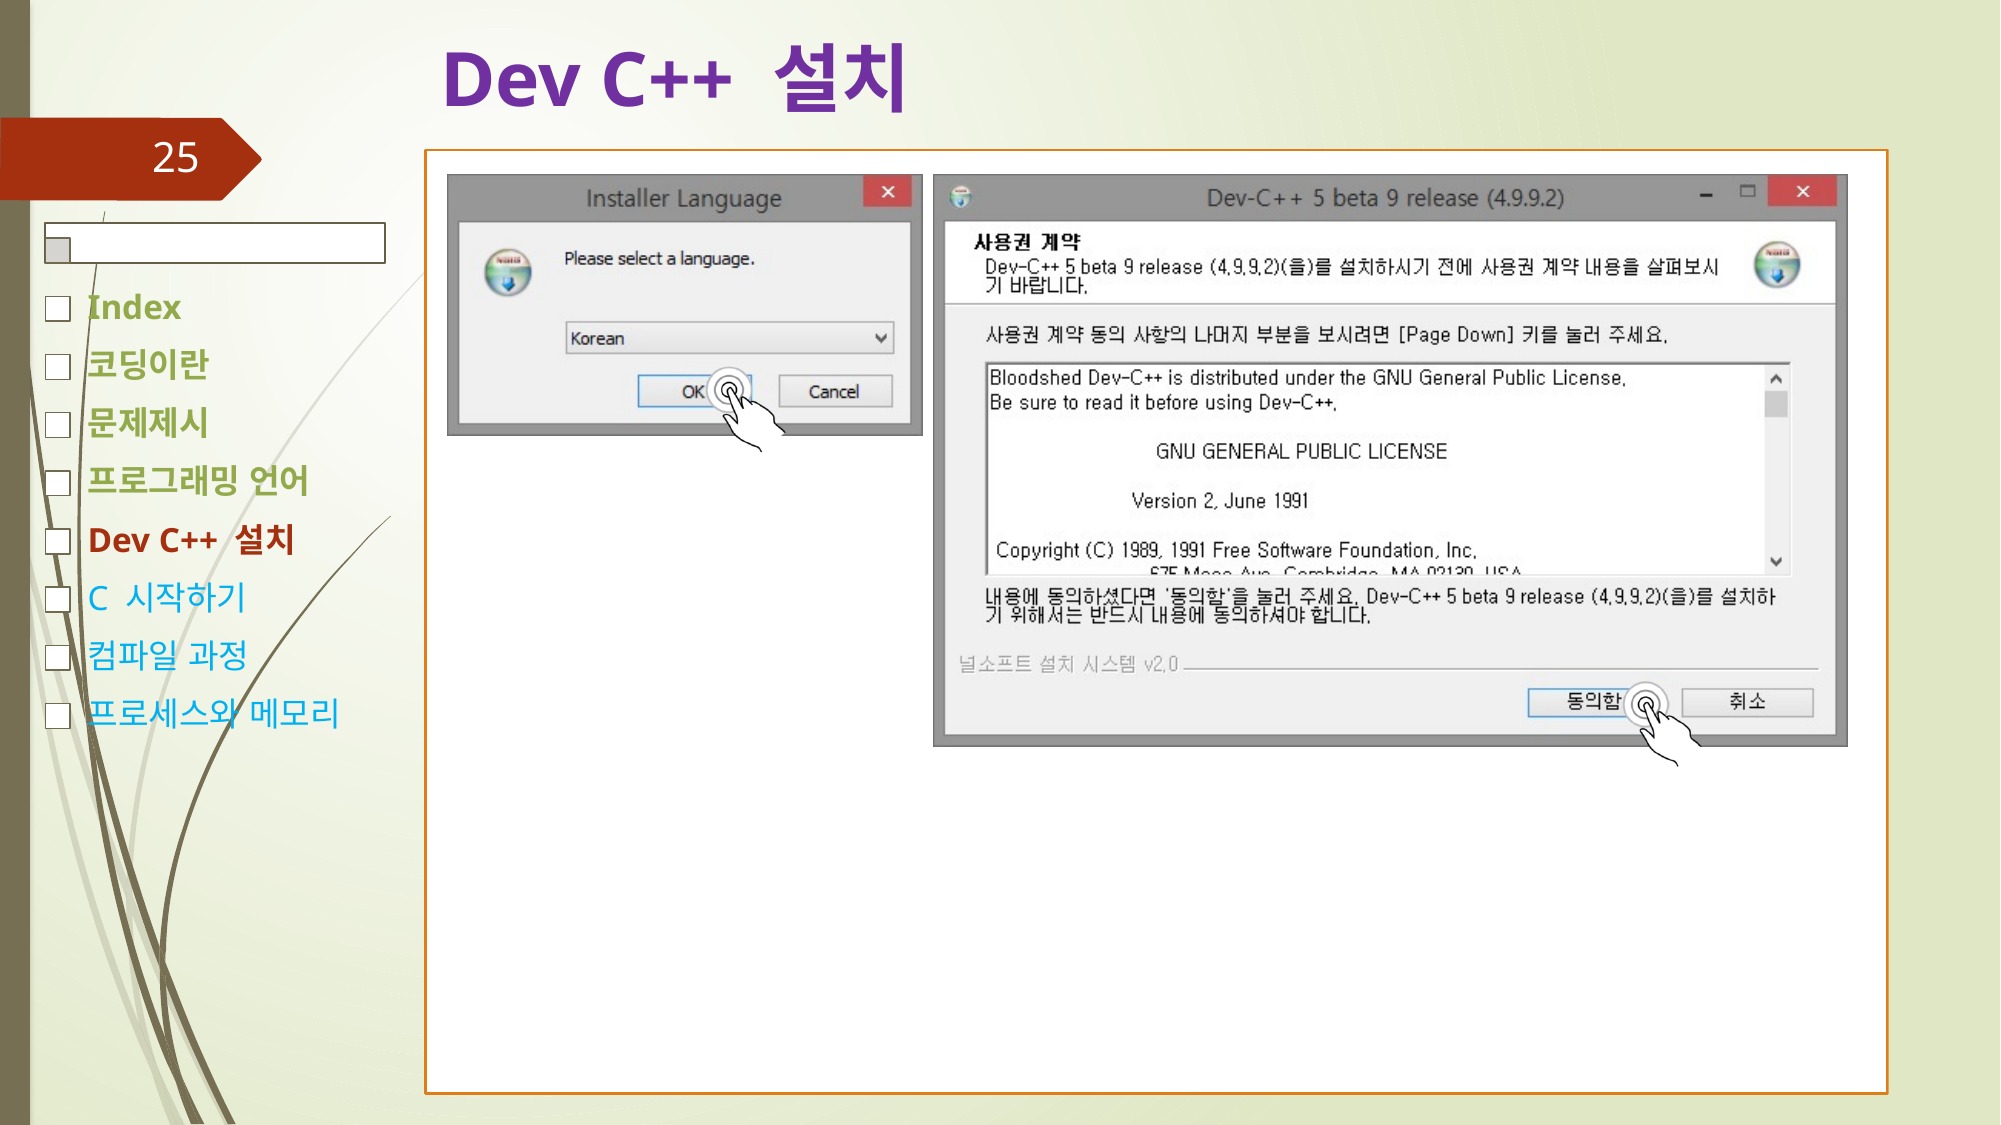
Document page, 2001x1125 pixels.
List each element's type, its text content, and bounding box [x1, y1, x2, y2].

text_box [44, 150, 386, 746]
slide_number 25 [87, 129, 216, 150]
picture [447, 174, 923, 461]
picture [932, 174, 1848, 775]
title Dev C++ 설치 [425, 24, 1888, 130]
